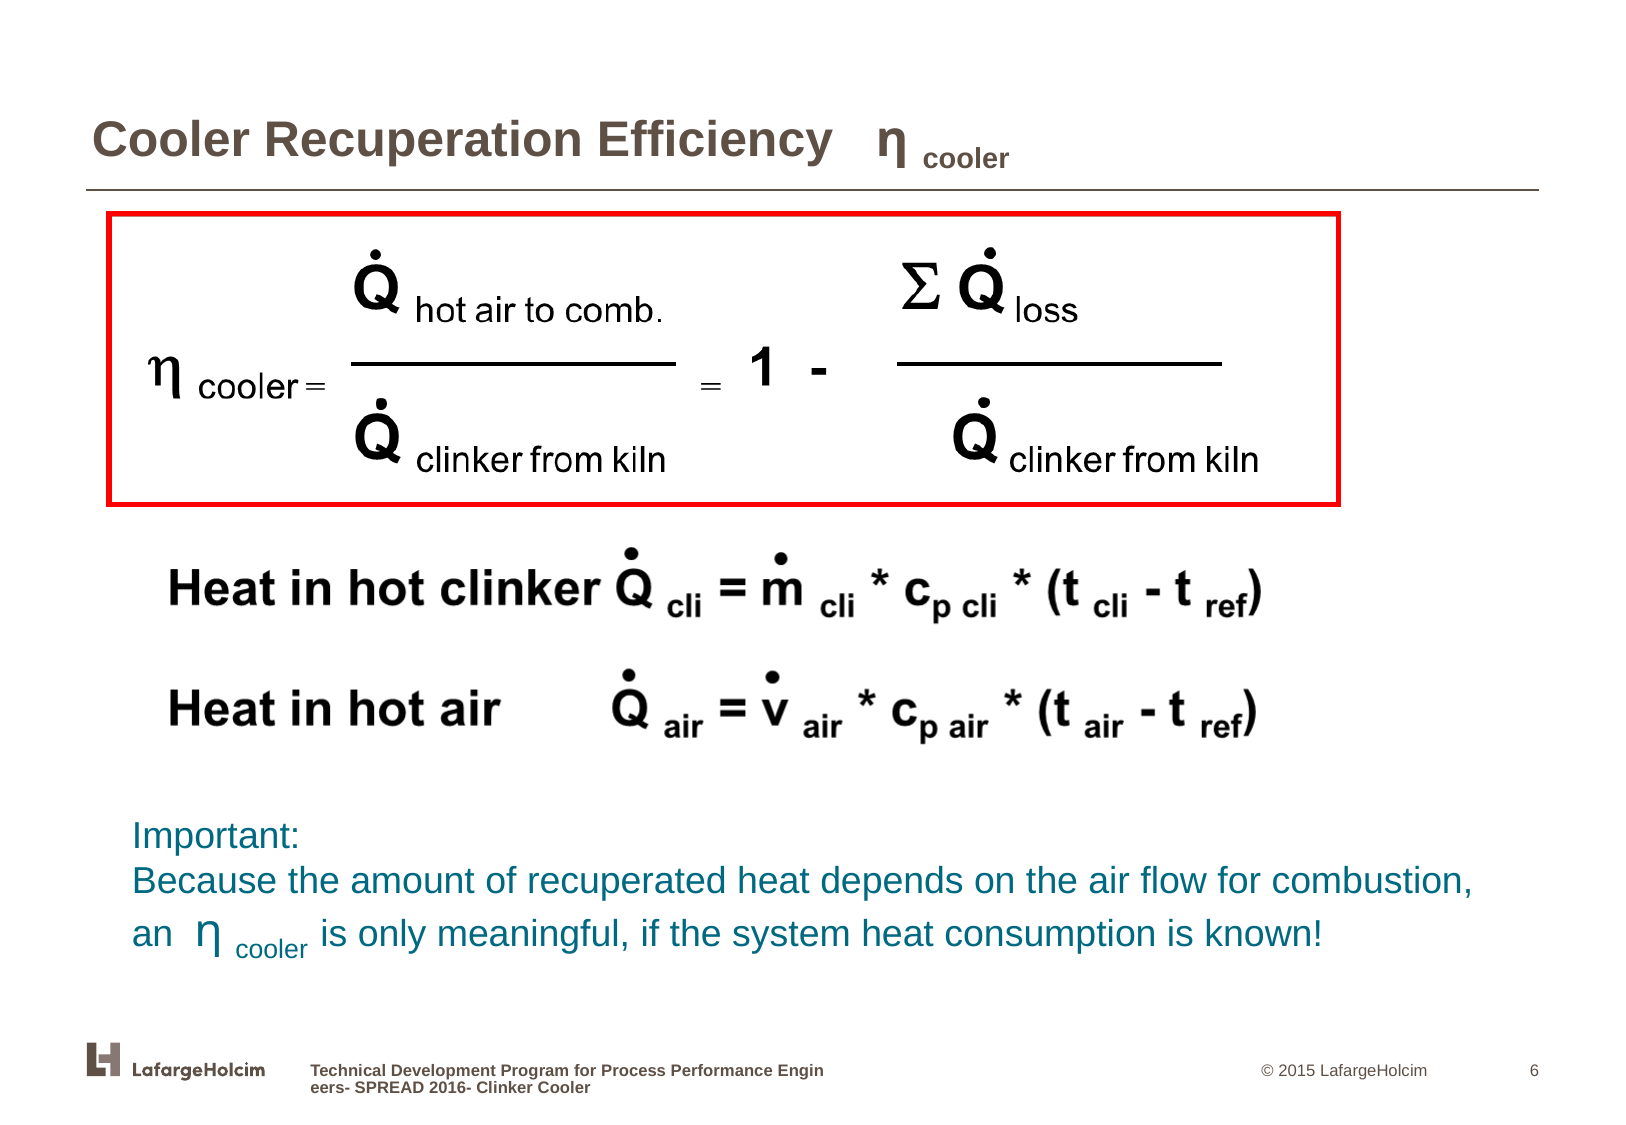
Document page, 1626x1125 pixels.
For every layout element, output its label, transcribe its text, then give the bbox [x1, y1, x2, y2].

footer Technical Development Program for Process Performance Engineers- SPREAD 2016- Clinker Cooler [310, 1052, 831, 1080]
text_box 6 [1467, 1052, 1539, 1080]
text_box Important: Because the amount of recuperated heat depends on the air flow for combustion, an η cooler is only meaningful, if the system heat consumption is known! [116, 803, 1497, 964]
picture [106, 177, 1341, 517]
picture [136, 541, 1594, 806]
text_box Cooler Recuperation Efficiency η cooler [91, 42, 1532, 172]
